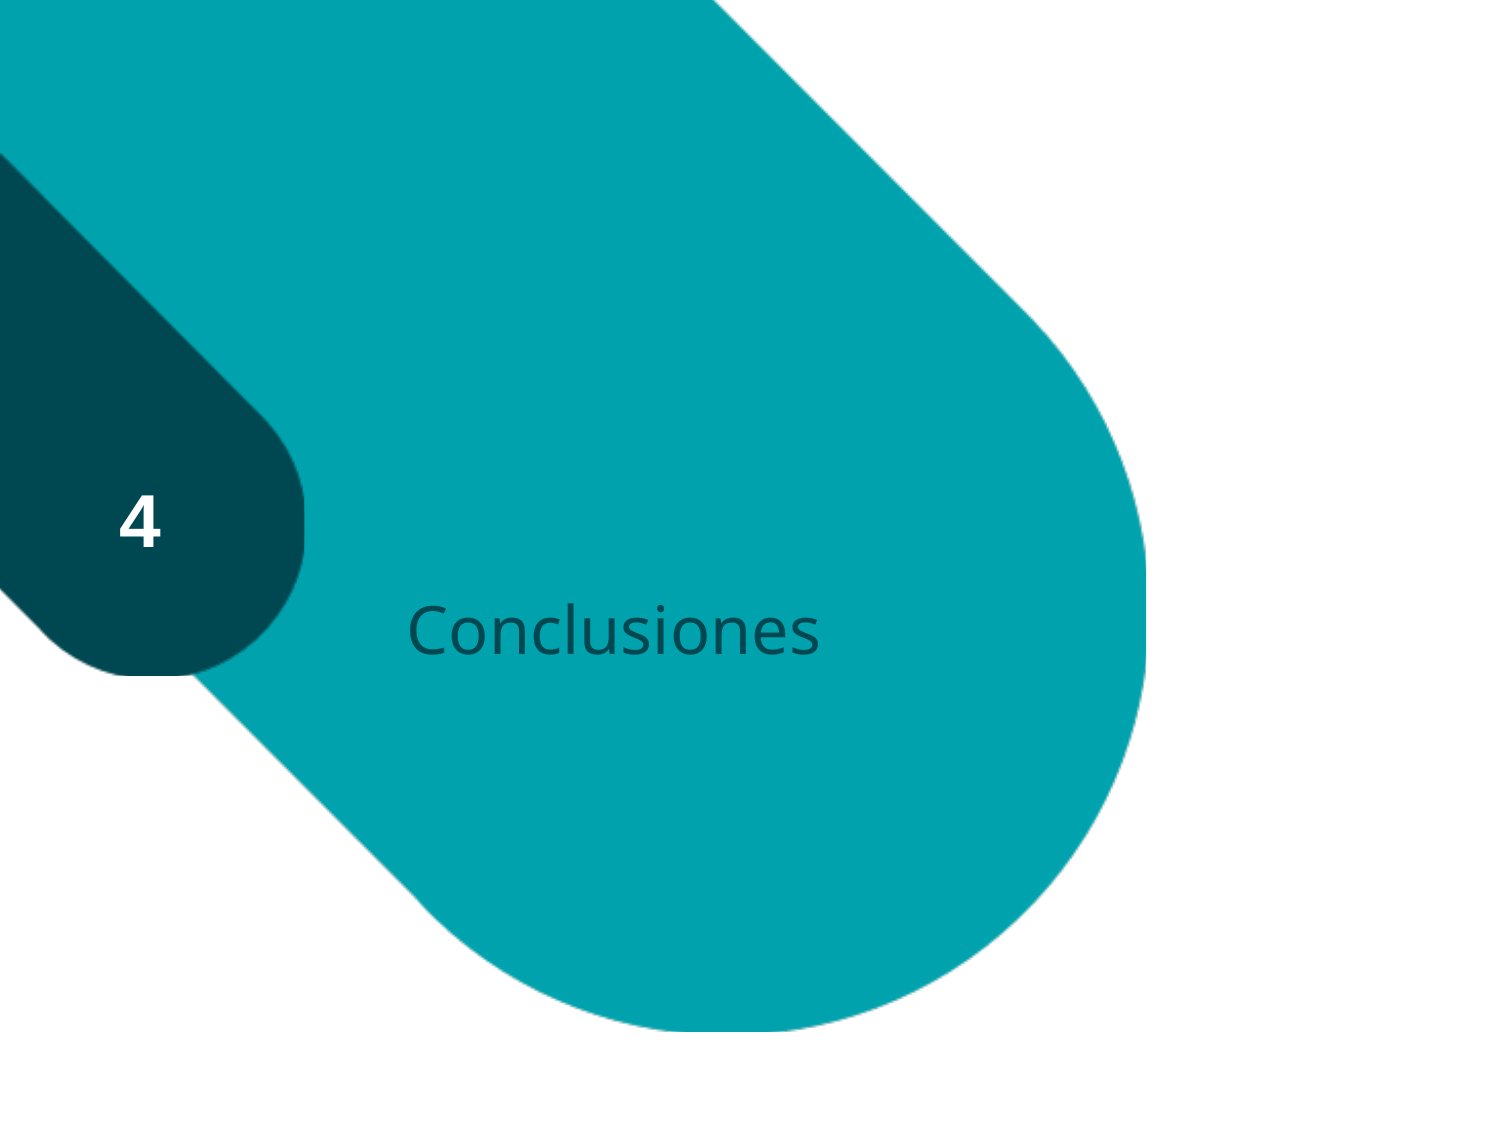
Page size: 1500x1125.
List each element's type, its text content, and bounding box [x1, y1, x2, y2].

list 4 [81, 454, 200, 581]
title Conclusiones [391, 451, 1023, 676]
